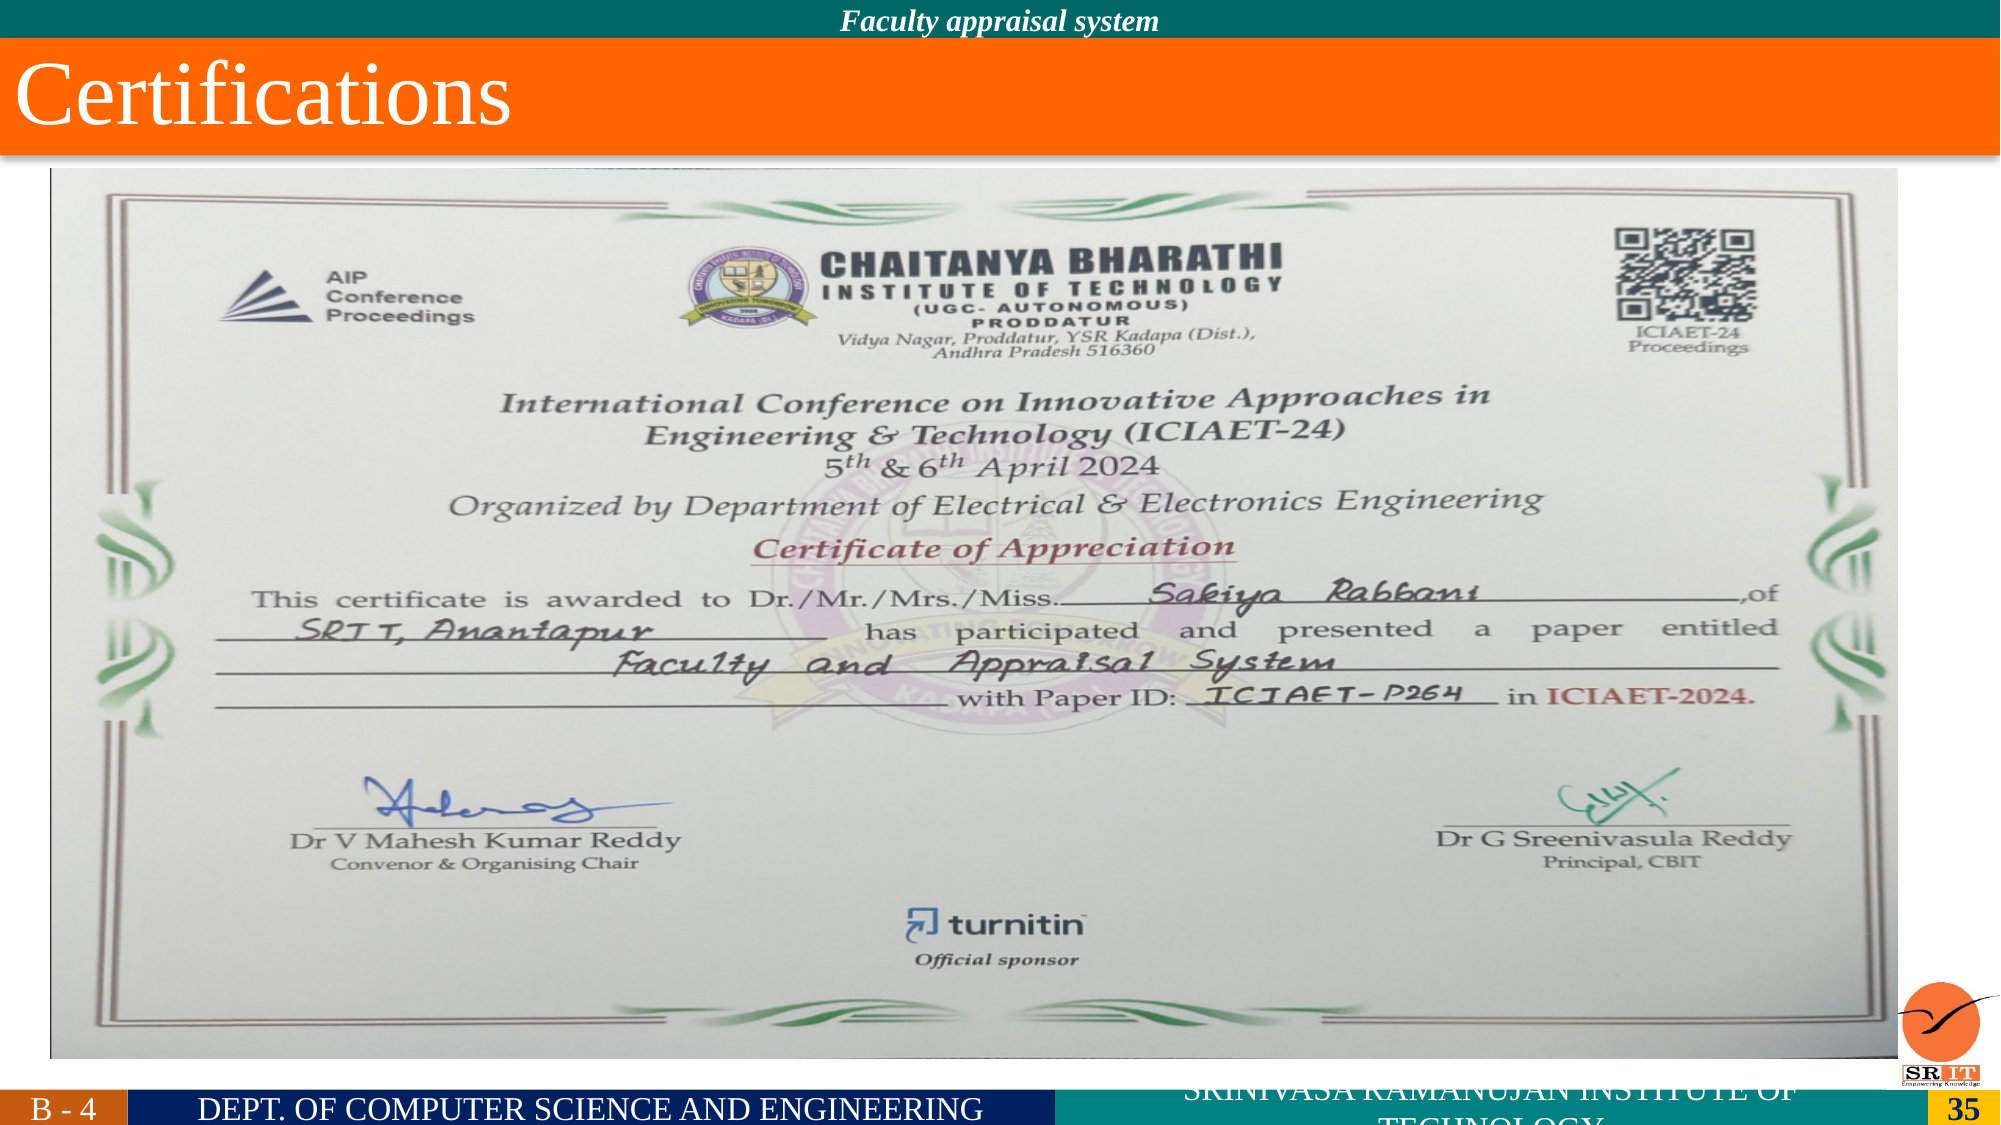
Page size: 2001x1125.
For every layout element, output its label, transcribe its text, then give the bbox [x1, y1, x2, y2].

title Certifications [0, 37, 2000, 156]
picture [49, 167, 2000, 1090]
